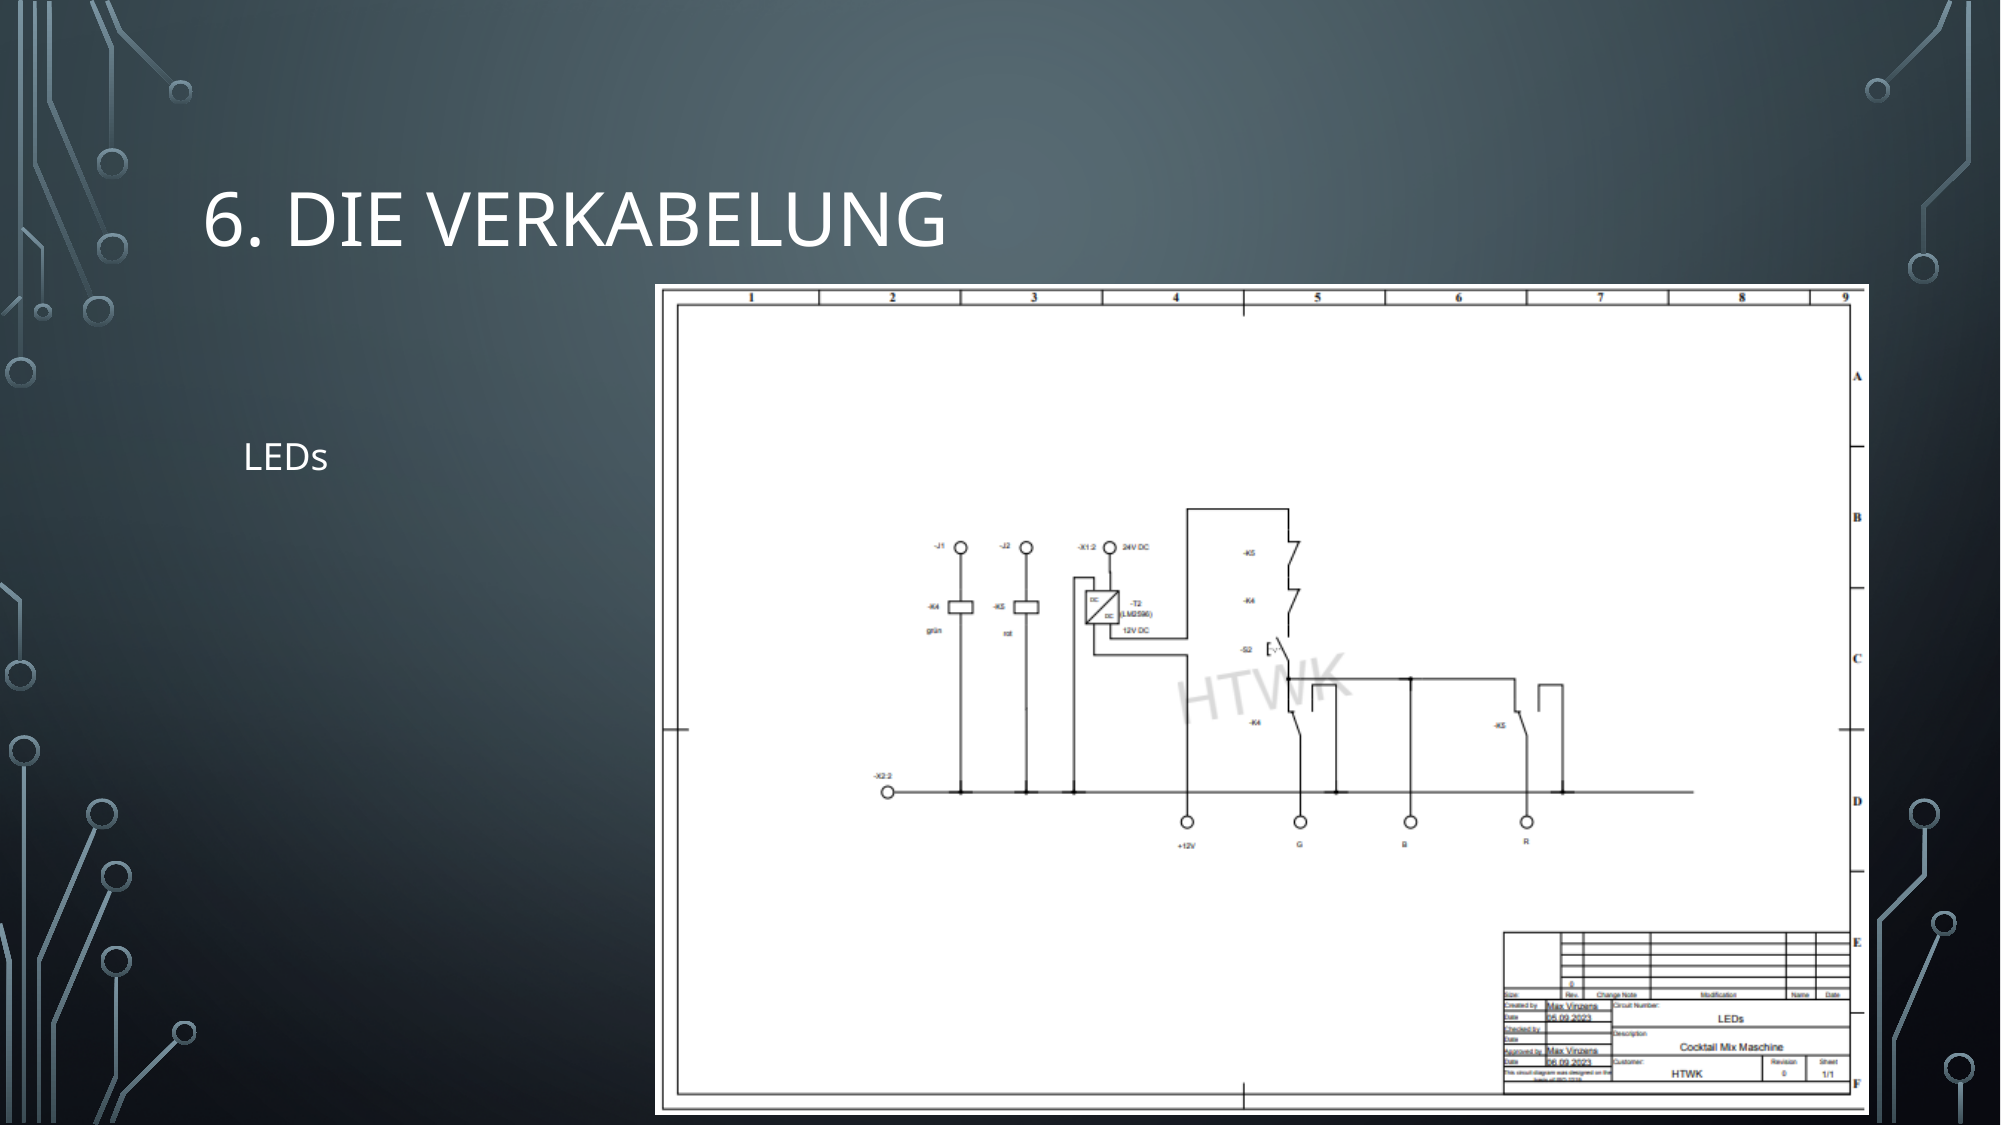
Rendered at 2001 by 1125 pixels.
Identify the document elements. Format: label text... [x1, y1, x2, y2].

text_box LEDs [218, 425, 655, 486]
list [655, 283, 1869, 1115]
title 6. Die Verkabelung [187, 101, 1813, 344]
